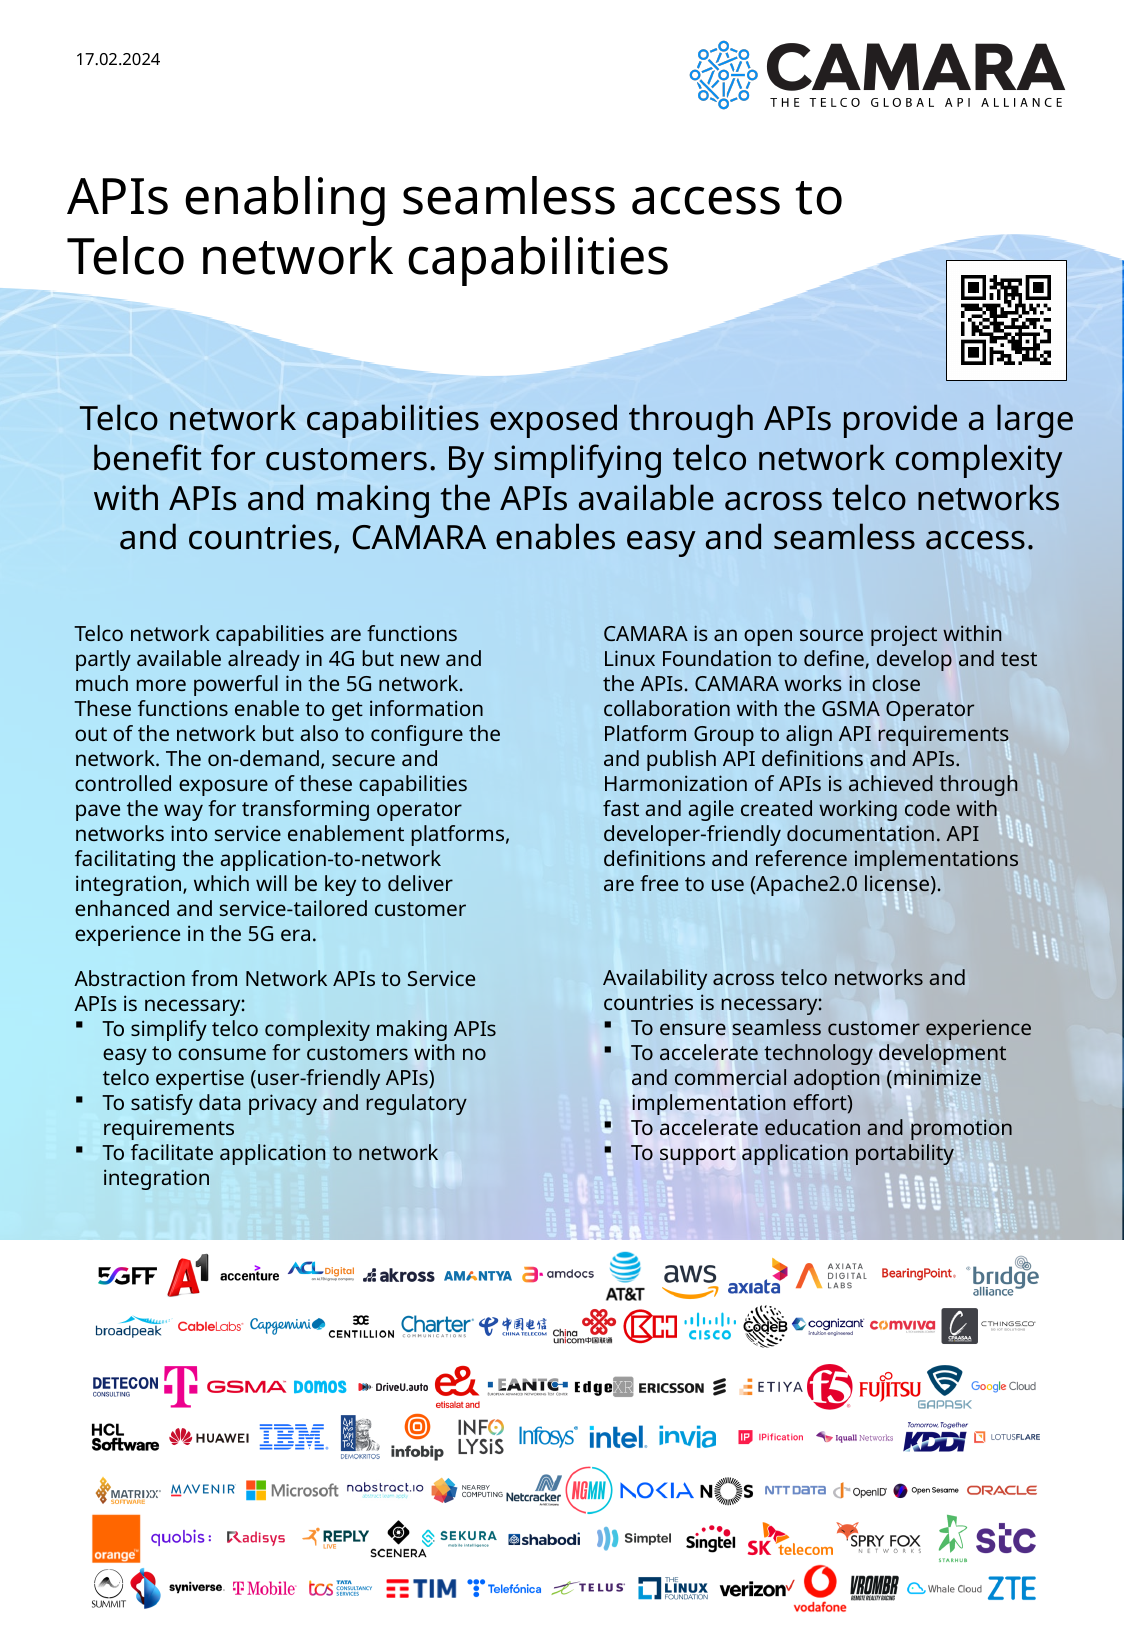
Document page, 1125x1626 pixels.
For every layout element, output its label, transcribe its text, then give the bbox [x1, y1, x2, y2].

picture [946, 260, 1066, 380]
text_box CAMARA is an open source project within Linux Foundation to define, develop and test the APIs. CAMARA works in close collaboration with the GSMA Operator Platform Group to align API requirements and publish API definitions and APIs. Harmonization of APIs is achieved through fast and agile created working code with developer-friendly documentation. API definitions and reference implementations are free to use (Apache2.0 license). [588, 613, 1061, 903]
text_box Abstraction from Network APIs to Service APIs is necessary: To simplify telco complexity making APIs easy to consume for customers with no telco expertise (user-friendly APIs) To satisfy data privacy and regulatory requirements To facilitate application to network integration [59, 957, 533, 1198]
text_box APIs enabling seamless access to Telco network capabilities [52, 157, 1061, 293]
text_box Telco network capabilities are functions partly available already in 4G but new and much more powerful in the 5G network. These functions enable to get information out of the network but also to configure the network. The on-demand, secure and controlled exposure of these capabilities pave the way for transforming operator networks into service enablement platforms, facilitating the application-to-network integration, which will be key to deliver enhanced and service-tailored customer experience in the 5G era. [59, 613, 533, 953]
text_box Availability across telco networks and countries is necessary: To ensure seamless customer experience To accelerate technology development and commercial adoption (minimize implementation effort) To accelerate education and promotion To support application portability [588, 957, 1061, 1173]
picture [686, 38, 1068, 113]
picture [84, 1241, 1045, 1622]
text_box Telco network capabilities exposed through APIs provide a large benefit for customers. By simplifying telco network complexity with APIs and making the APIs available across telco networks and countries, CAMARA enables easy and seamless access. [61, 389, 1095, 564]
text_box 17.02.2024 [60, 41, 176, 76]
